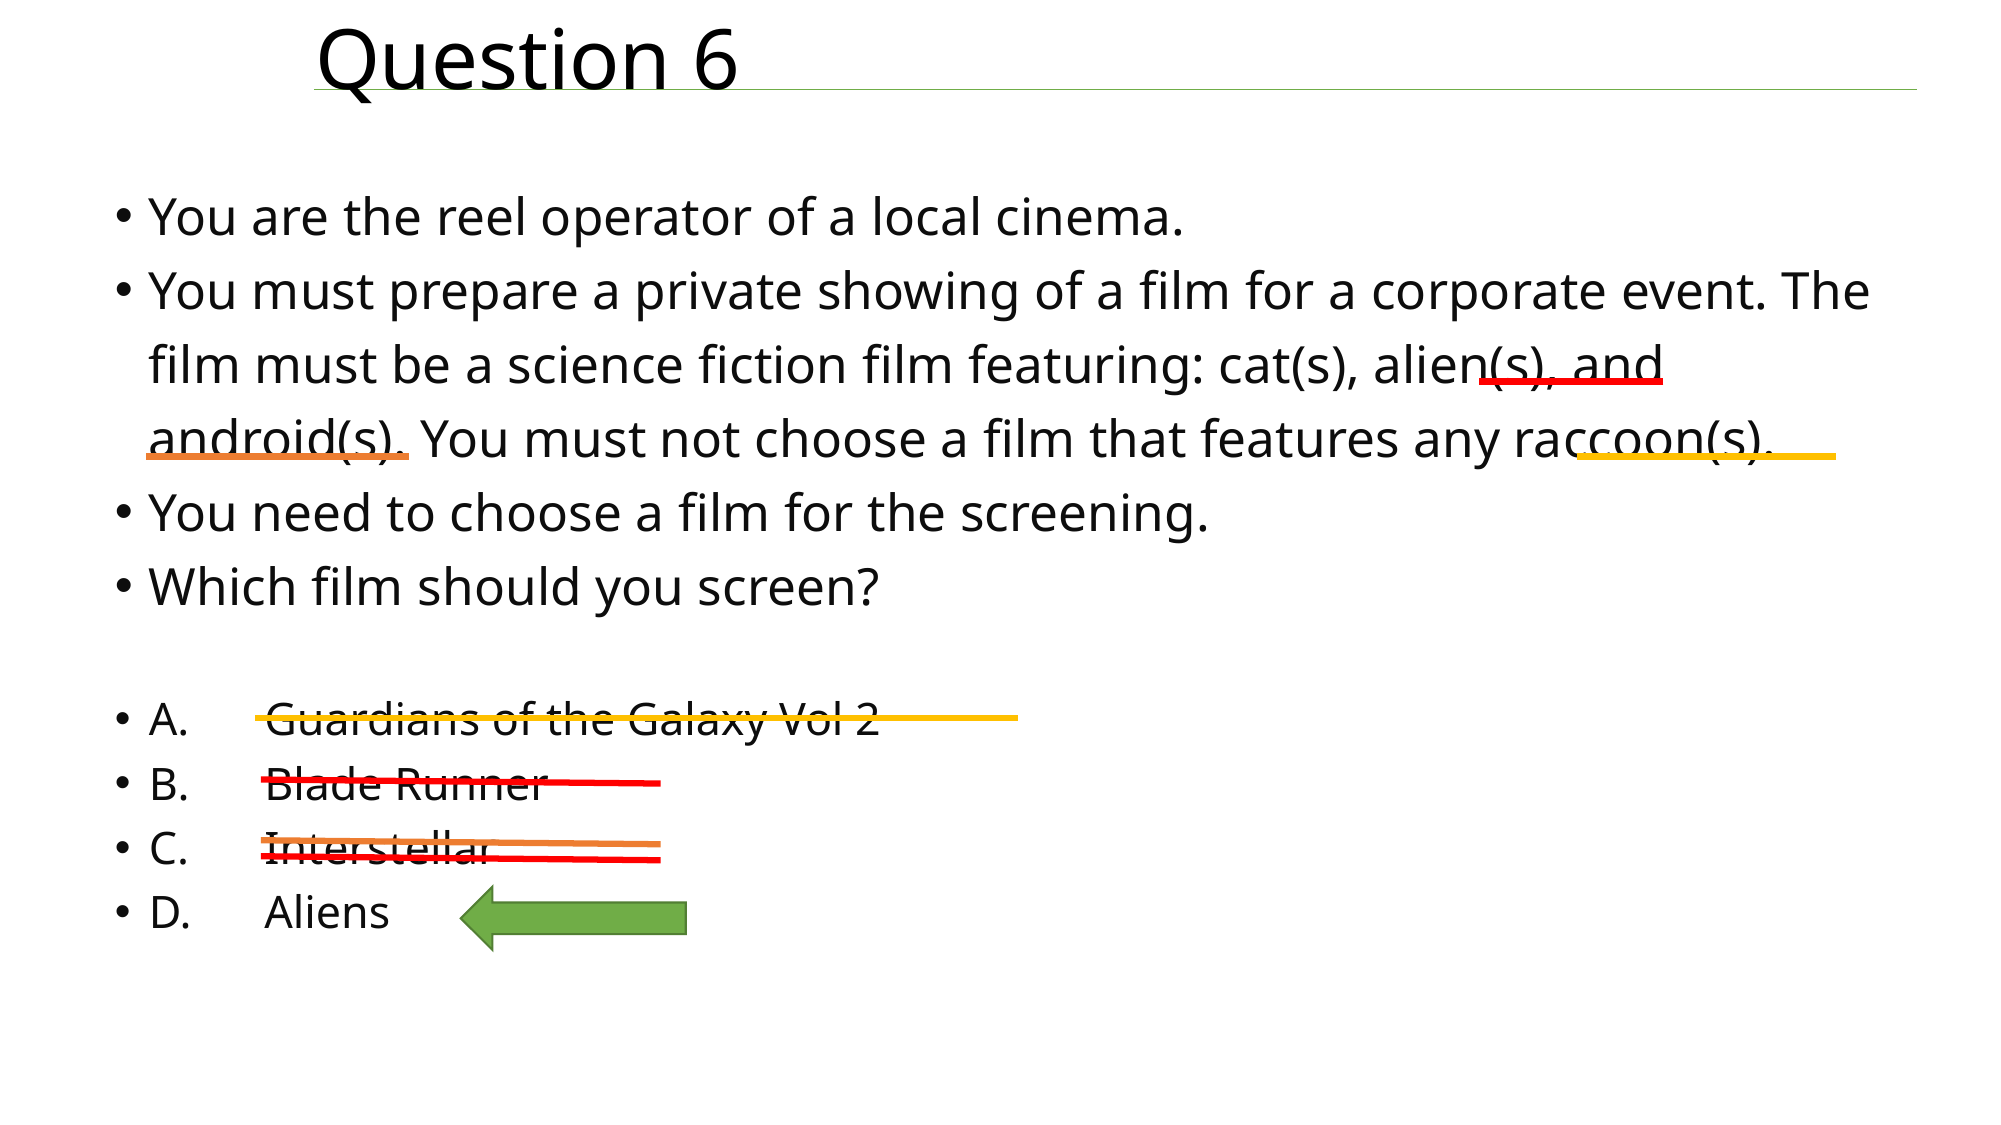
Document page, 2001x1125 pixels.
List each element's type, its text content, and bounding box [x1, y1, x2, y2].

title Question 6 [300, 0, 1917, 125]
list You are the reel operator of a local cinema. You must prepare a private showing of a film for a corporate event. The film must be a science fiction film featuring: cat(s), alien(s), and android(s). You must not choose a film that features any raccoon(s). You need to choose a film for the screening. Which film should you screen? A. Guardians of the Galaxy Vol 2 B. Blade Runner C. Interstellar D. Aliens [99, 164, 1900, 965]
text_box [260, 779, 661, 784]
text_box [260, 856, 661, 861]
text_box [260, 840, 661, 845]
text_box [459, 884, 687, 953]
